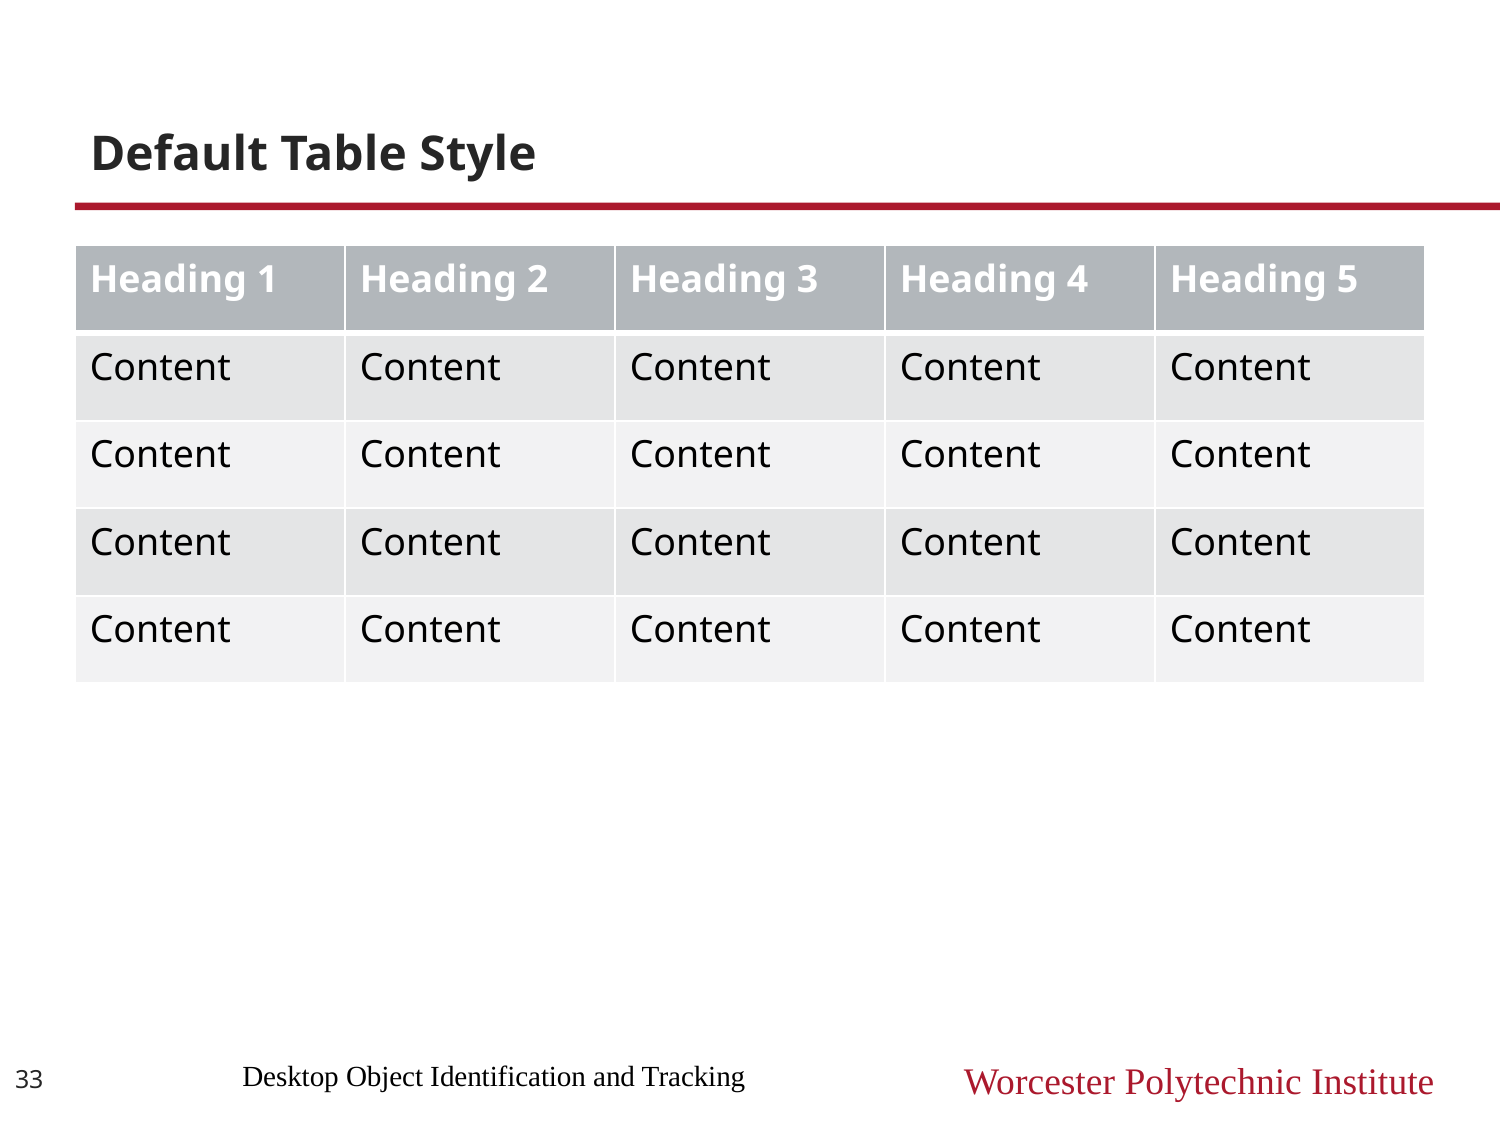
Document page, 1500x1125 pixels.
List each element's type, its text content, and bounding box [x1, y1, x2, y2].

table_cell Content [346, 597, 614, 682]
table_cell Content [1156, 422, 1424, 507]
table_header Heading 1 [76, 246, 344, 330]
table_header Heading 3 [616, 246, 884, 330]
table_cell Content [1156, 336, 1424, 420]
table_cell Content [616, 336, 884, 420]
title Default Table Style [75, 56, 1425, 188]
table_cell Content [616, 509, 884, 595]
table_cell Content [76, 422, 344, 507]
table_cell Content [886, 509, 1154, 595]
table_cell Content [886, 597, 1154, 682]
table_cell Content [76, 597, 344, 682]
table_cell Content [1156, 597, 1424, 682]
table_cell Content [886, 422, 1154, 507]
table_cell Content [616, 422, 884, 507]
table_header Heading 5 [1156, 246, 1424, 330]
slide_number 33 [0, 1047, 75, 1113]
table_cell Content [616, 597, 884, 682]
table_cell Content [76, 336, 344, 420]
table_header Heading 4 [886, 246, 1154, 330]
table_header Heading 2 [346, 246, 614, 330]
table_cell Content [1156, 509, 1424, 595]
table_cell Content [346, 422, 614, 507]
table_cell Content [886, 336, 1154, 420]
table_cell Content [346, 336, 614, 420]
table_cell Content [346, 509, 614, 595]
table_cell Content [76, 509, 344, 595]
footer Desktop Object Identification and Tracking [75, 1050, 913, 1100]
